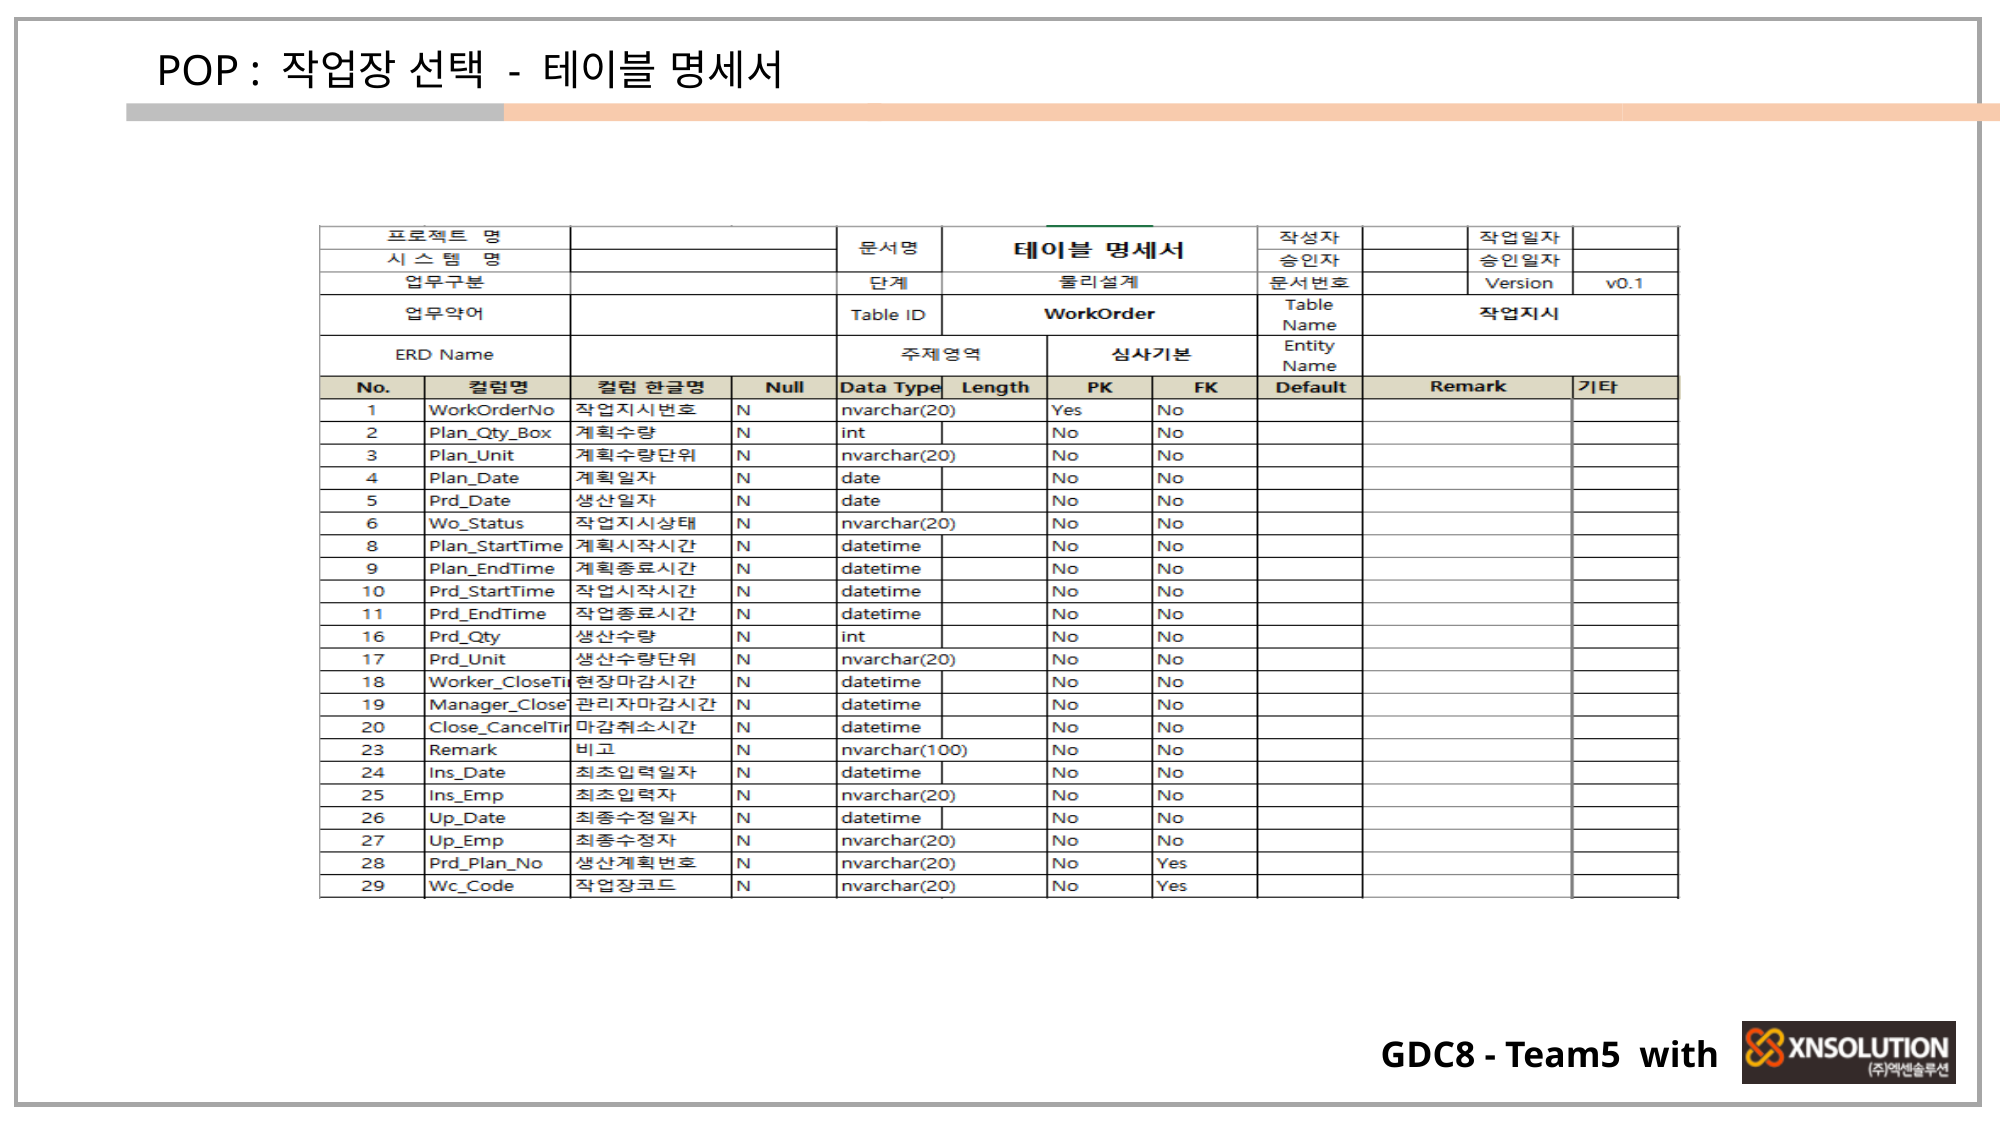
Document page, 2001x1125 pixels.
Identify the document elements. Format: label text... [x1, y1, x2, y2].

text_box [15, 18, 1980, 1105]
picture [1742, 1021, 1956, 1084]
picture [319, 225, 1054, 899]
text_box POP : 작업장 선택 - 테이블 명세서 [141, 36, 800, 102]
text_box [1054, 0, 1073, 1049]
picture [1073, 225, 1681, 899]
text_box GDC8 - Team5 with [1365, 1024, 1735, 1083]
